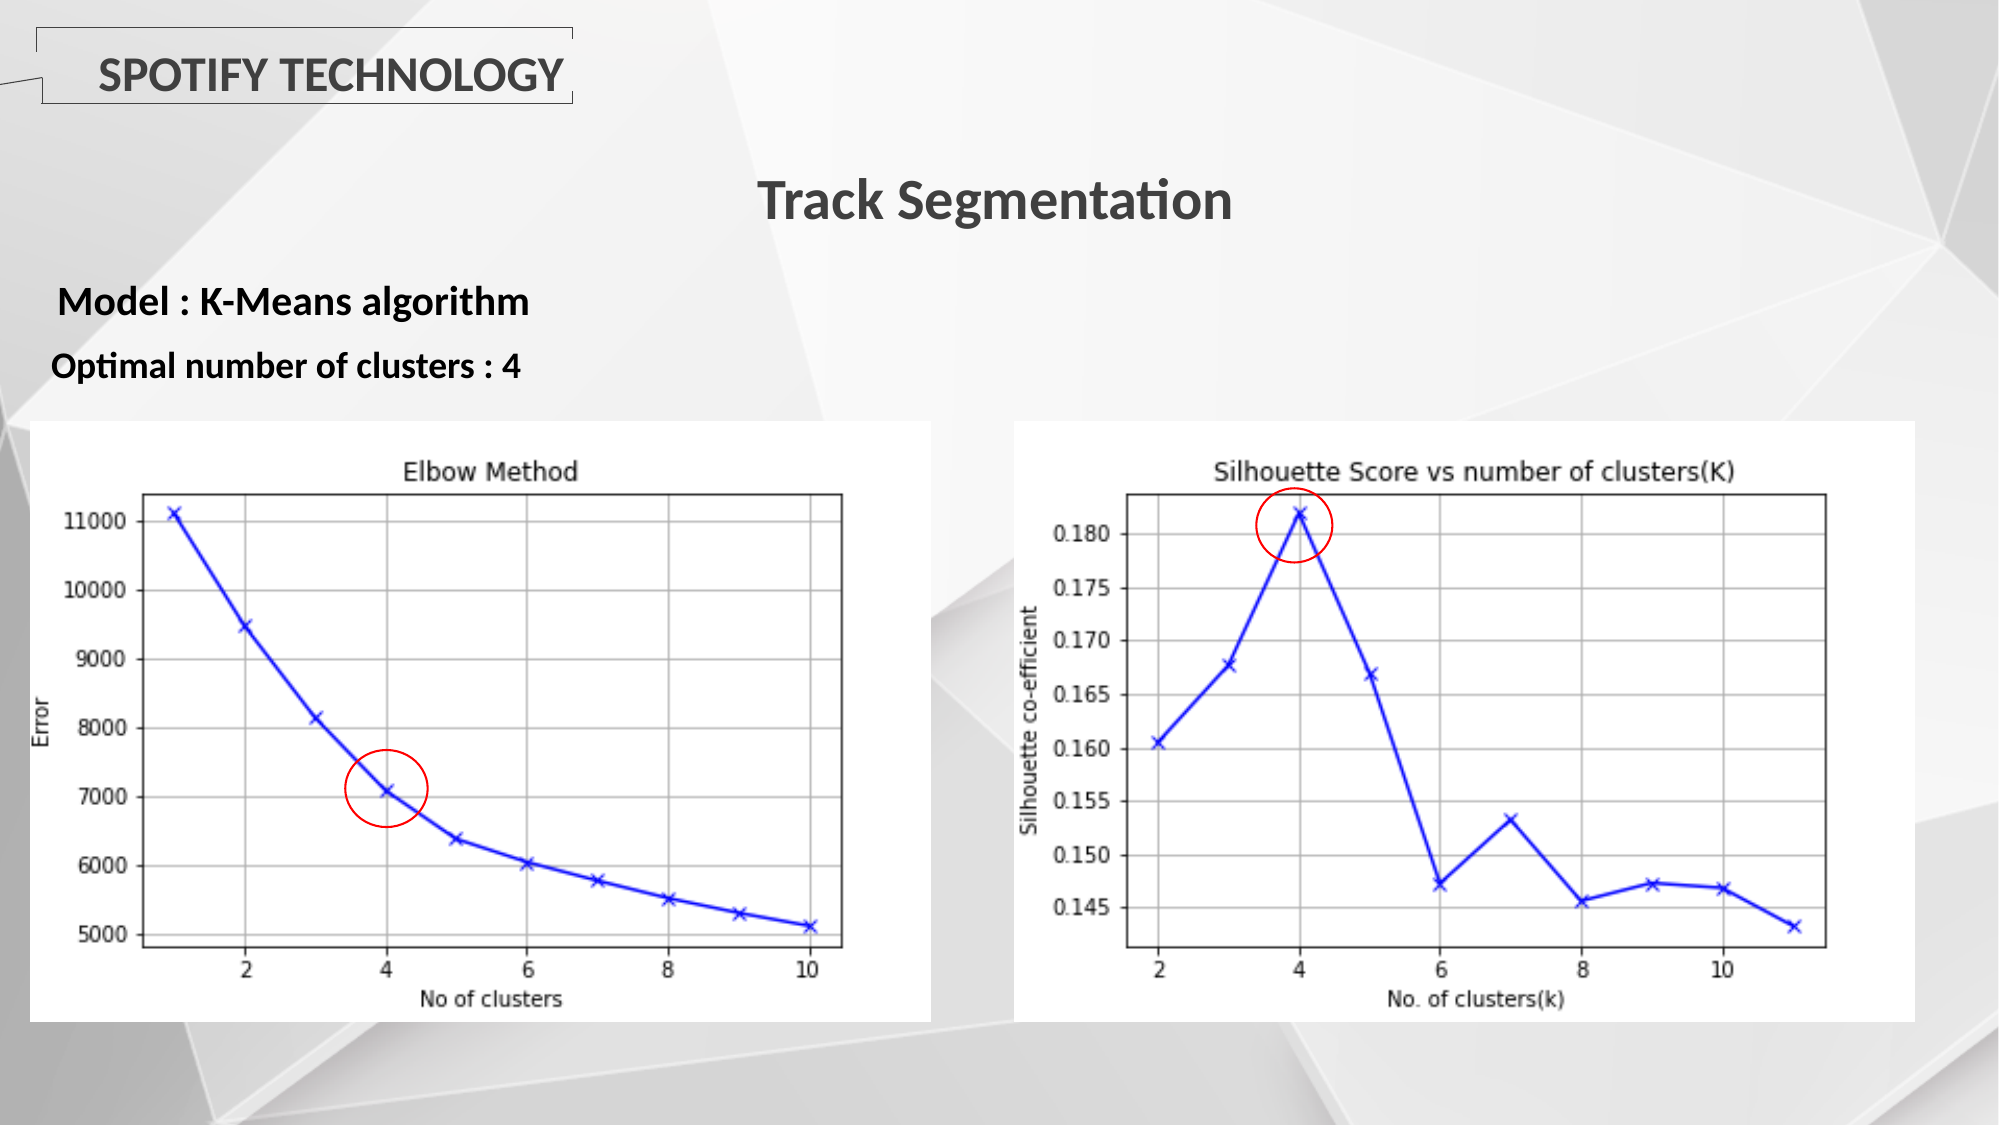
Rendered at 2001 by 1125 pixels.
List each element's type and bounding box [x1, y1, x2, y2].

picture [0, 0, 1999, 1125]
text_box [0, 27, 574, 104]
